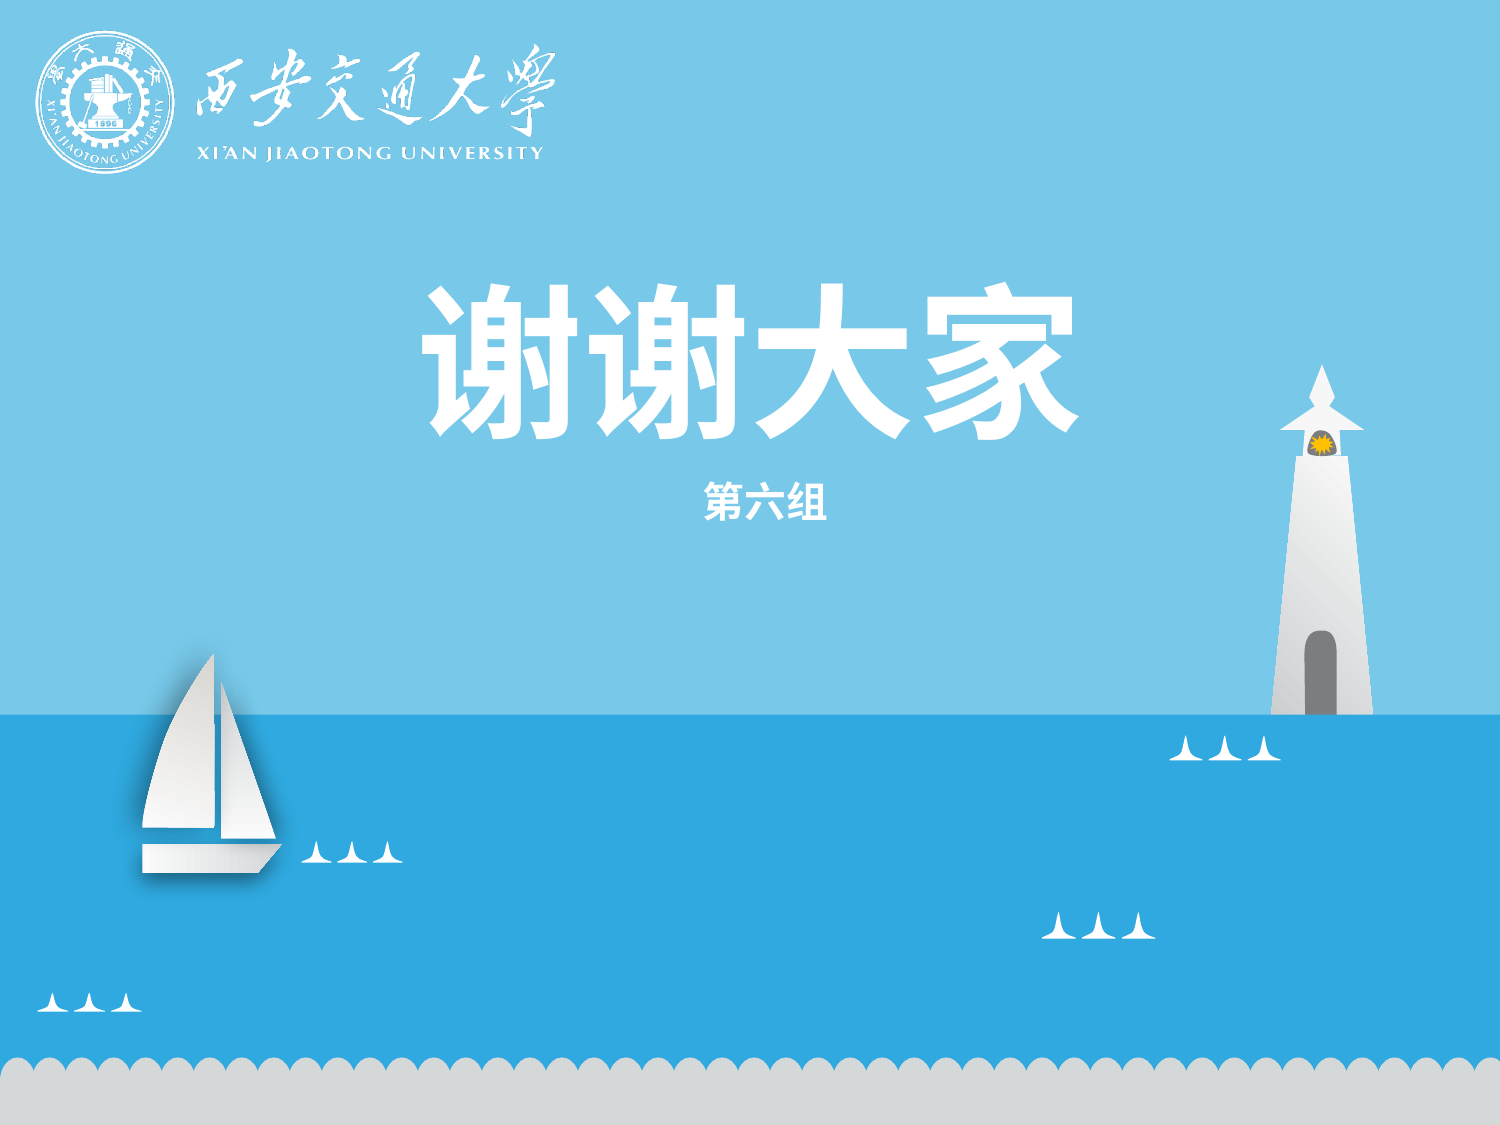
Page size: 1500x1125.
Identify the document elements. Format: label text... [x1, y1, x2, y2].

text_box 第六组 [687, 453, 843, 534]
text_box 谢谢大家 [0, 251, 1500, 566]
